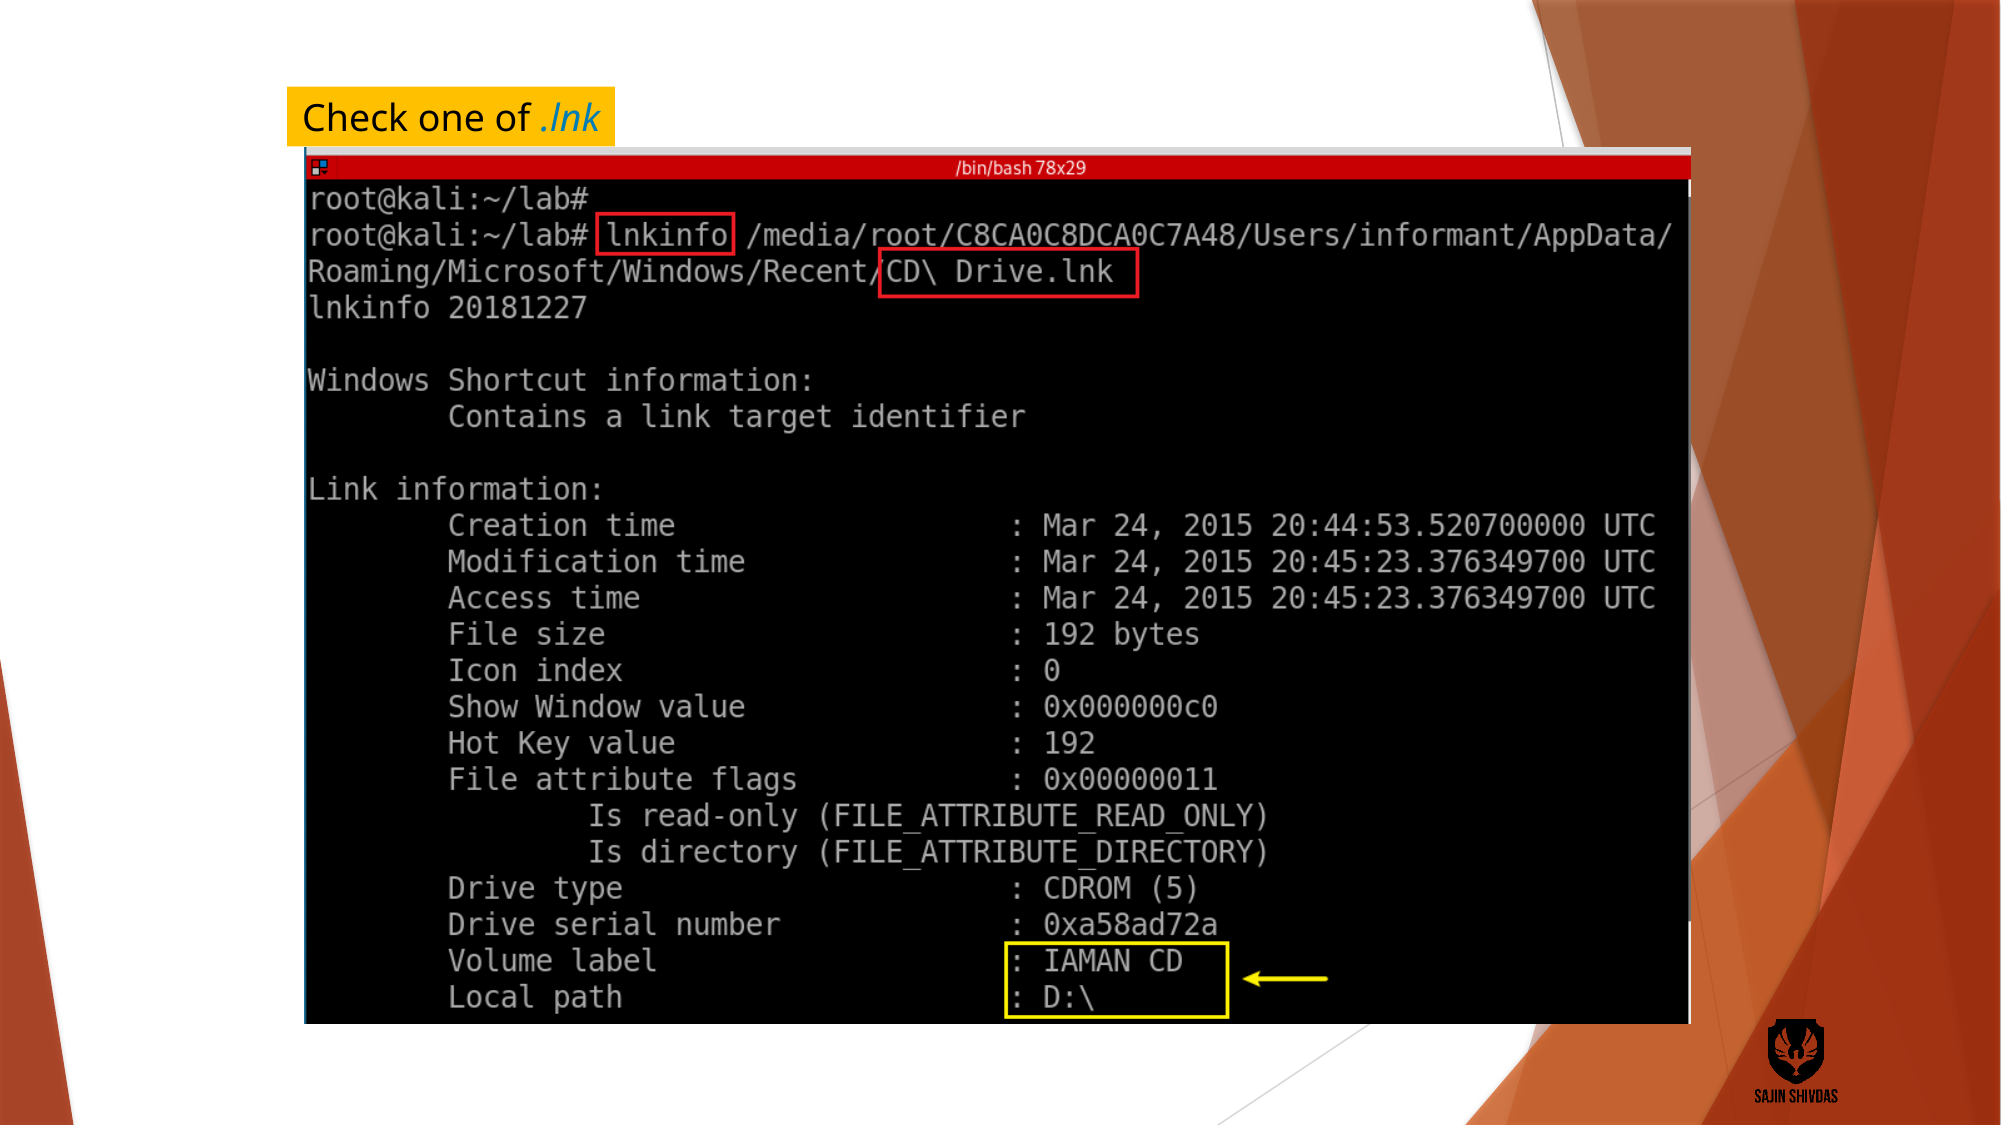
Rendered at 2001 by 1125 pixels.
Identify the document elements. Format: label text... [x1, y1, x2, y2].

picture [1745, 1010, 1849, 1114]
picture [303, 146, 1691, 1025]
text_box Check one of .lnk [287, 86, 615, 147]
